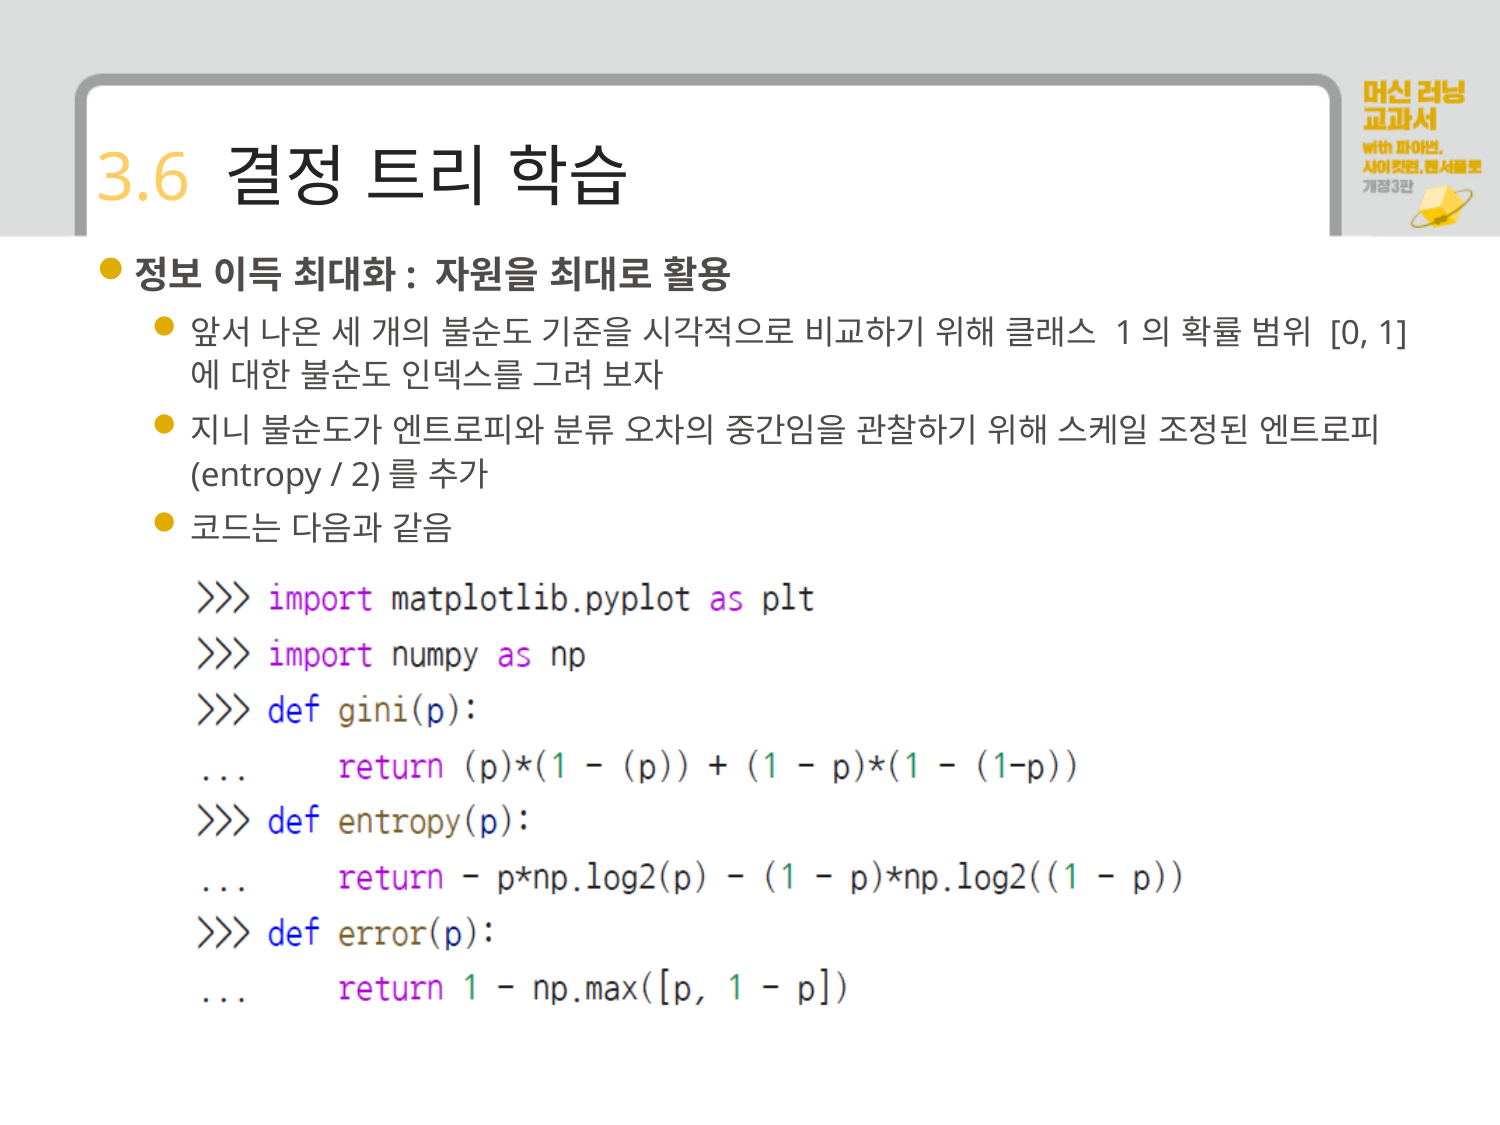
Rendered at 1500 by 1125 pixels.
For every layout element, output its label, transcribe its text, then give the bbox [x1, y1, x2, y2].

picture [0, 0, 1500, 1125]
list 정보 이득 최대화: 자원을 최대로 활용 앞서 나온 세 개의 불순도 기준을 시각적으로 비교하기 위해 클래스 1의 확률 범위 [0, 1]에 대한 불순도 인덱스를 그려 보자 지니 불순도가 엔트로피와 분류 오차의 중간임을 관찰하기 위해 스케일 조정된 엔트로피(entropy / 2)를 추가 코드는 다음과 같음 [81, 239, 1440, 1054]
title 3.6 결정 트리 학습 [81, 90, 1412, 222]
